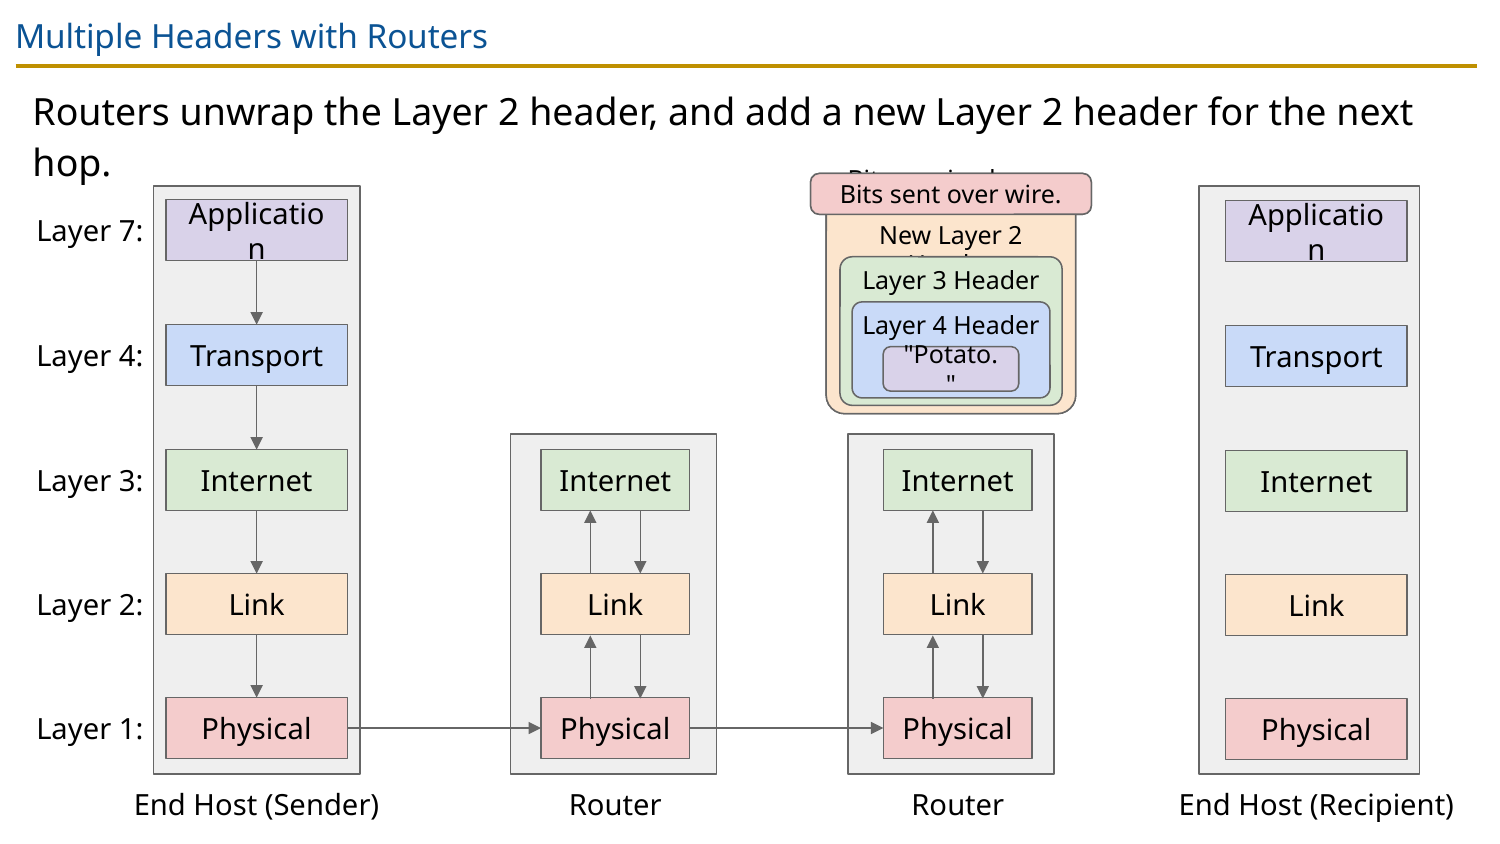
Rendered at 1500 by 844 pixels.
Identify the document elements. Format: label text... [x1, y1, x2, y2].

text_box Internet [1225, 450, 1408, 512]
text_box Router [889, 781, 1026, 826]
text_box Transport [1225, 325, 1408, 387]
text_box [510, 433, 717, 727]
text_box [1198, 185, 1420, 774]
text_box Internet [540, 449, 690, 511]
text_box New Layer 2 Header [826, 215, 1076, 414]
text_box Layer 3 Header [839, 256, 1063, 406]
text_box Layer 1: [31, 705, 154, 750]
text_box End Host (Recipient) [1170, 781, 1463, 826]
text_box Internet [165, 449, 348, 511]
text_box Bits sent over wire. [810, 173, 1092, 215]
text_box Link [165, 573, 348, 635]
text_box Application [1225, 200, 1408, 262]
text_box Router [547, 781, 684, 826]
text_box Transport [165, 324, 348, 386]
text_box Link [540, 573, 690, 635]
title Multiple Headers with Routers [0, 0, 1500, 65]
text_box Internet [883, 449, 1033, 511]
text_box Layer 7: [31, 207, 154, 252]
text_box Physical [883, 697, 1033, 759]
text_box Physical [540, 697, 690, 759]
text_box Physical [1225, 698, 1408, 760]
text_box [847, 433, 1055, 775]
text_box End Host (Sender) [119, 781, 394, 826]
text_box Link [1225, 574, 1408, 636]
text_box Link [883, 573, 1033, 635]
text_box Physical [165, 697, 348, 759]
text_box [153, 185, 360, 774]
text_box [510, 736, 717, 775]
text_box Layer 4: [31, 332, 154, 377]
text_box Application [165, 199, 348, 261]
text_box "Potato." [883, 346, 1019, 392]
text_box Layer 2: [31, 581, 154, 626]
text_box Layer 3: [31, 457, 154, 502]
text_box Layer 4 Header [852, 301, 1051, 398]
list Routers unwrap the Layer 2 header, and add a new Layer 2 header for the next hop. [17, 65, 1480, 154]
